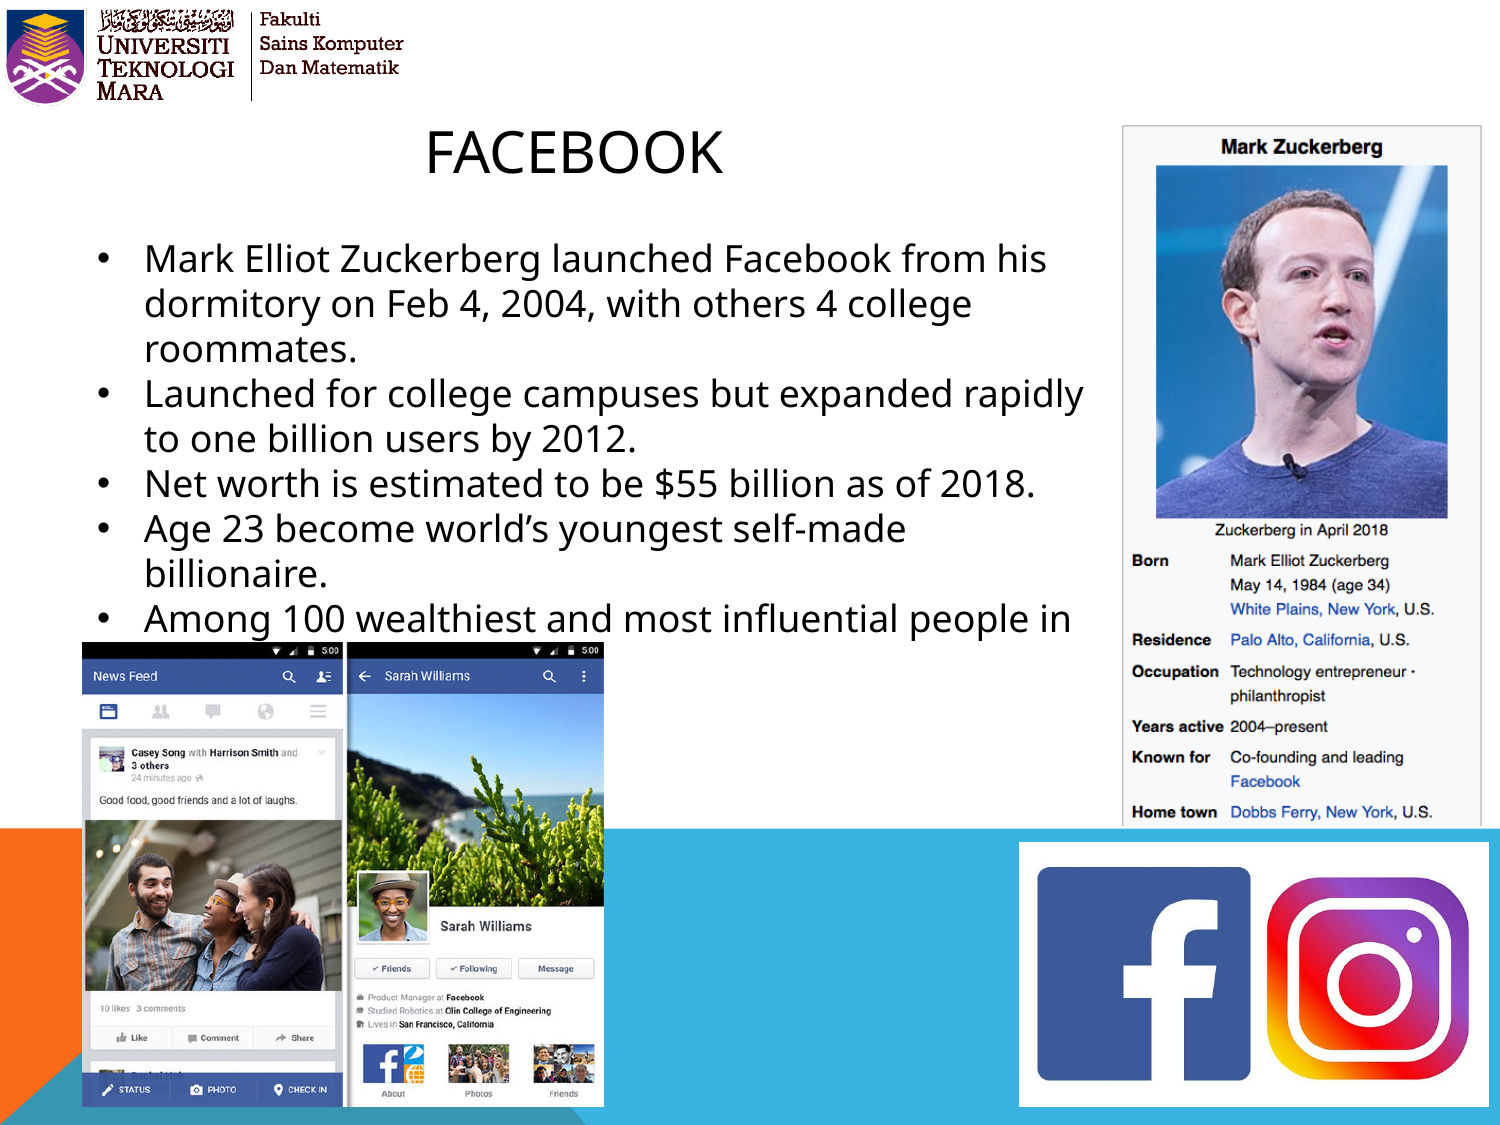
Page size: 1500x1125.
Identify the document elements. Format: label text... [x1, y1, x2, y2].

text_box Mark Elliot Zuckerberg launched Facebook from his dormitory on Feb 4, 2004, with others 4 college roommates. Launched for college campuses but expanded rapidly to one billion users by 2012. Net worth is estimated to be $55 billion as of 2018. Age 23 become world’s youngest self-made billionaire. Among 100 wealthiest and most influential people in the world. [82, 227, 1102, 782]
picture [1019, 842, 1489, 1107]
picture [1118, 120, 1489, 827]
title Facebook [0, 104, 1192, 195]
picture [1, 6, 408, 106]
picture [81, 642, 604, 1107]
